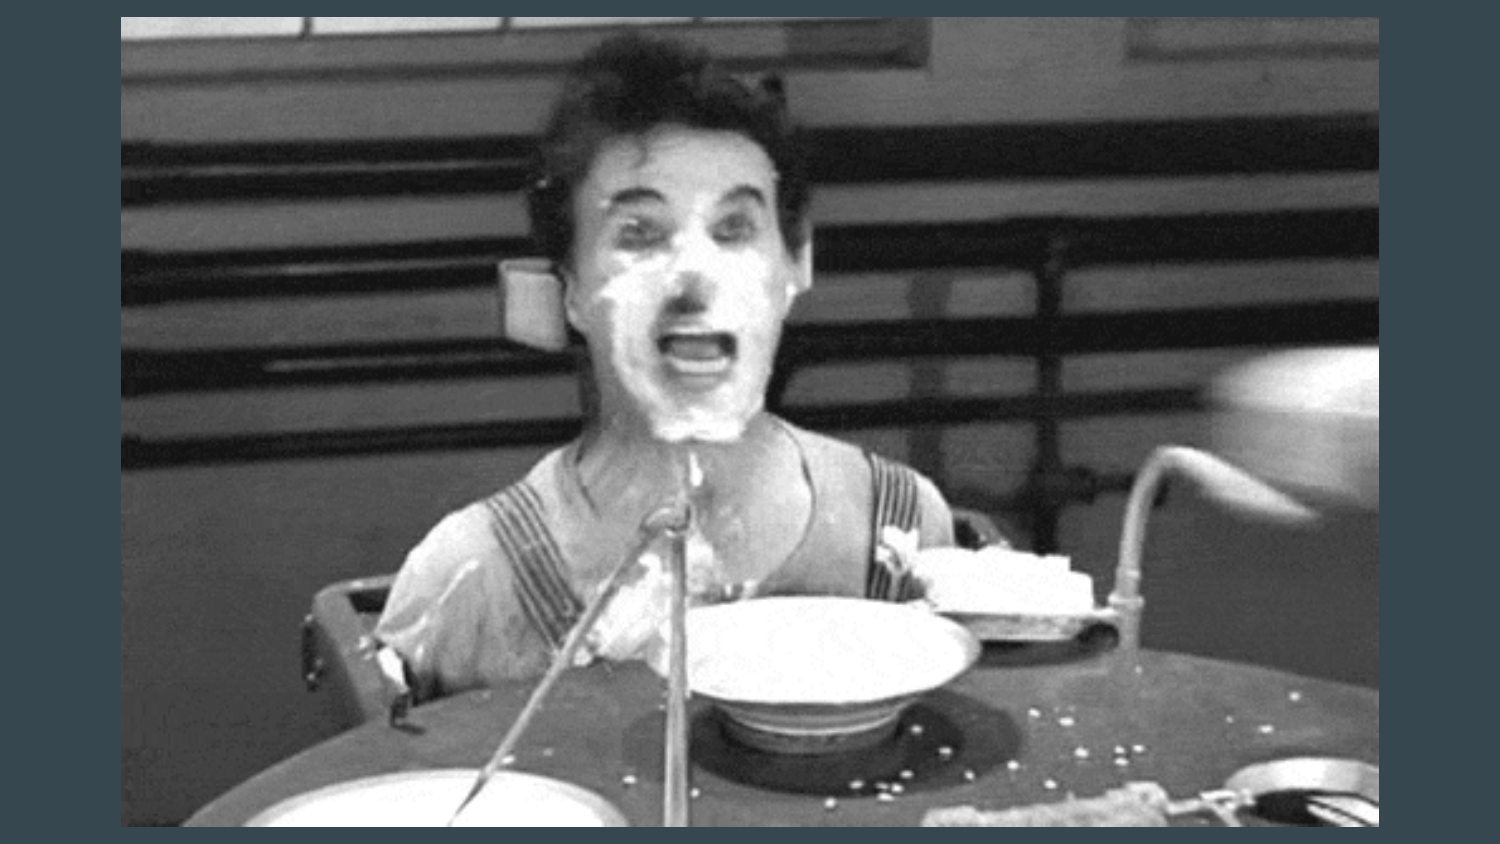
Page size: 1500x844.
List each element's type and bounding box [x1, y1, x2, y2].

picture [121, 17, 1379, 827]
